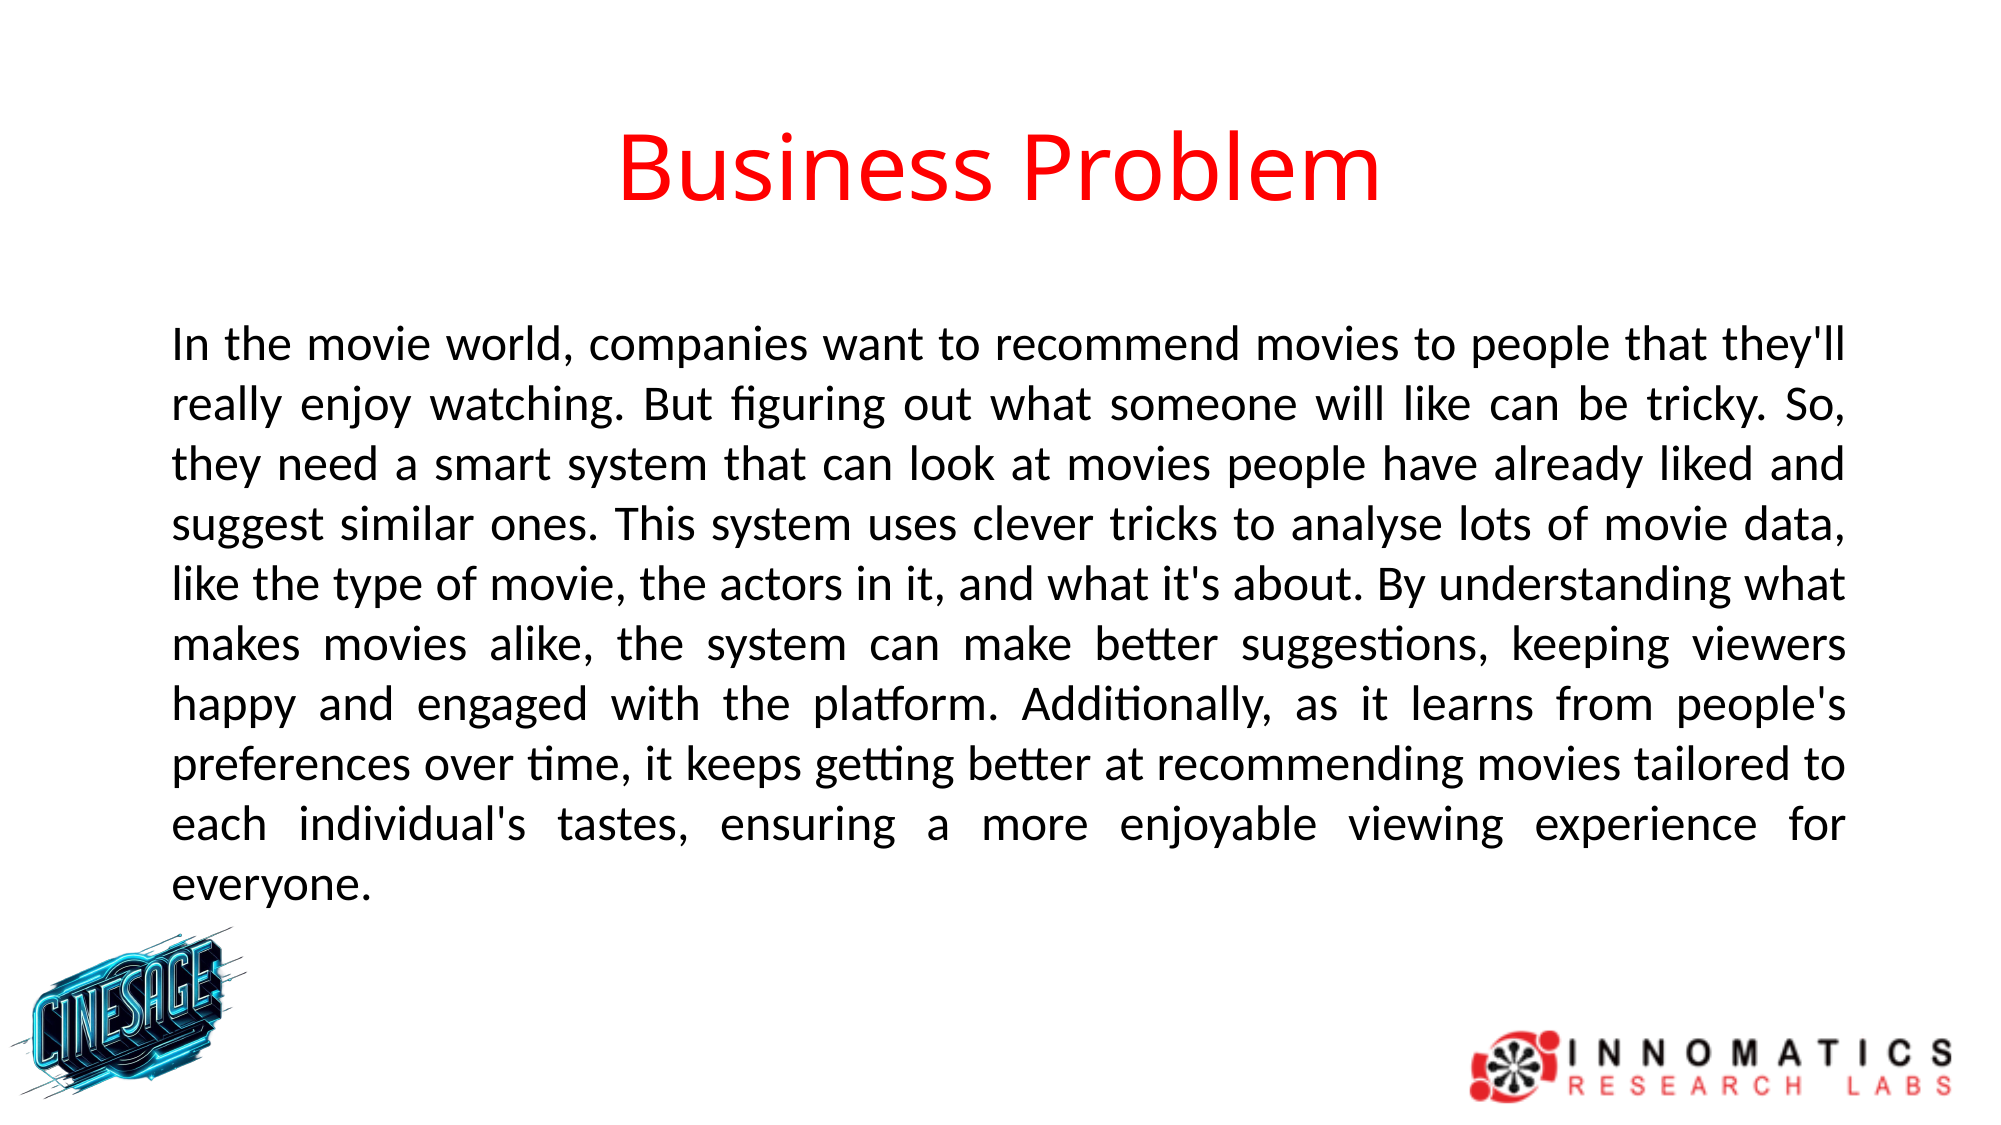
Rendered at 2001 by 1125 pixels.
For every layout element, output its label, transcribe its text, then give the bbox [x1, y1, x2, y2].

list In the movie world, companies want to recommend movies to people that they'll really enjoy watching. But figuring out what someone will like can be tricky. So, they need a smart system that can look at movies people have already liked and suggest similar ones. This system uses clever tricks to analyse lots of movie data, like the type of movie, the actors in it, and what it's about. By understanding what makes movies alike, the system can make better suggestions, keeping viewers happy and engaged with the platform. Additionally, as it learns from people's preferences over time, it keeps getting better at recommending movies tailored to each individual's tastes, ensuring a more enjoyable viewing experience for everyone. [137, 302, 1863, 1017]
title Business Problem [137, 55, 1863, 273]
picture [0, 883, 262, 1125]
picture [1445, 1014, 1975, 1125]
